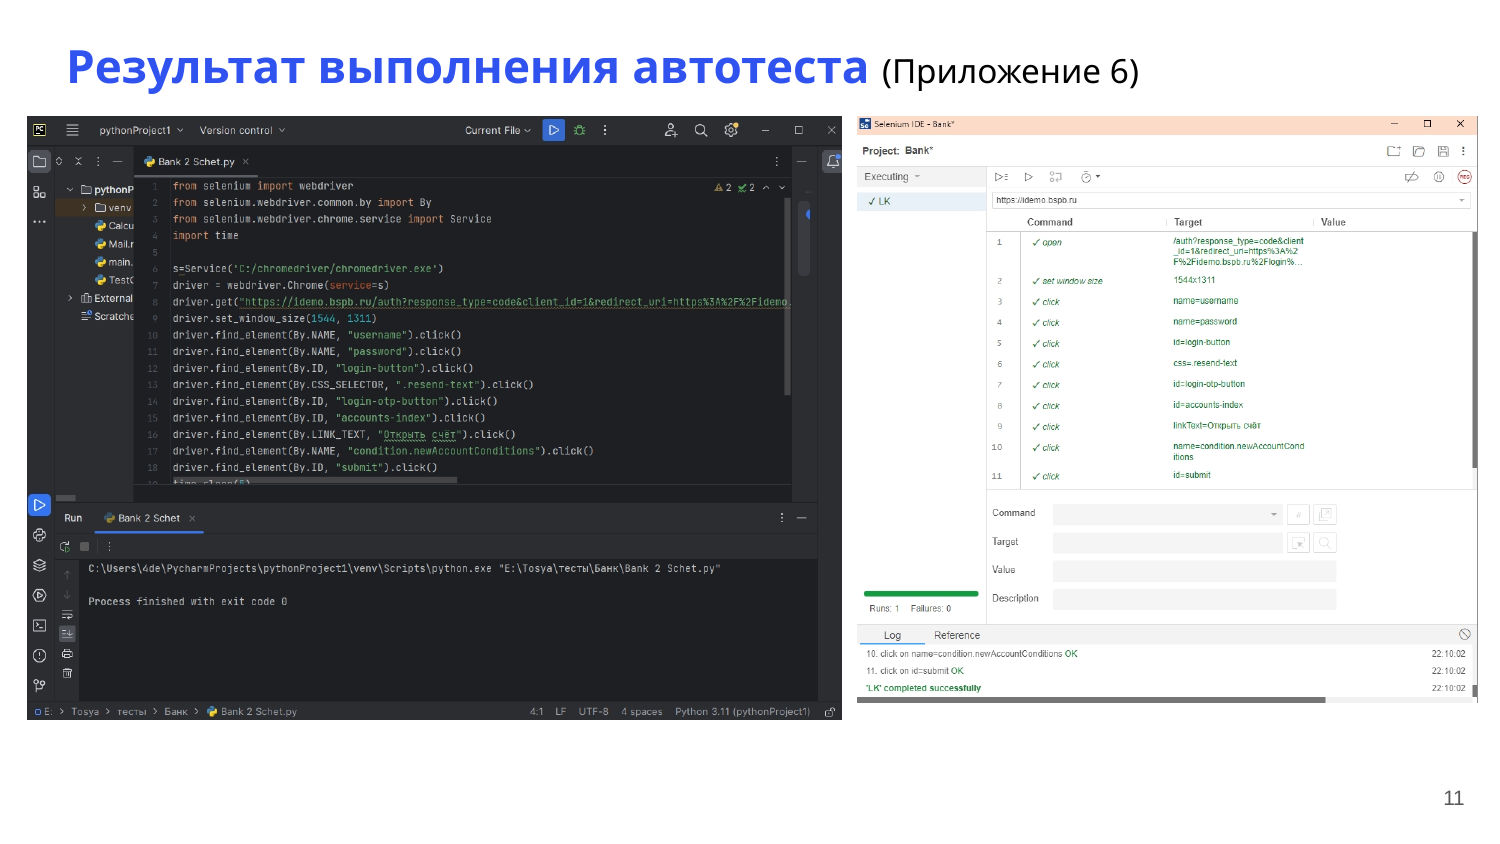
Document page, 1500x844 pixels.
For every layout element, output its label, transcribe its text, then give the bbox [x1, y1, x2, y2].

picture [856, 116, 1478, 703]
slide_number 11 [1424, 771, 1480, 824]
title Результат выполнения автотеста (Приложение 6) [51, 23, 1449, 117]
picture [27, 116, 842, 721]
